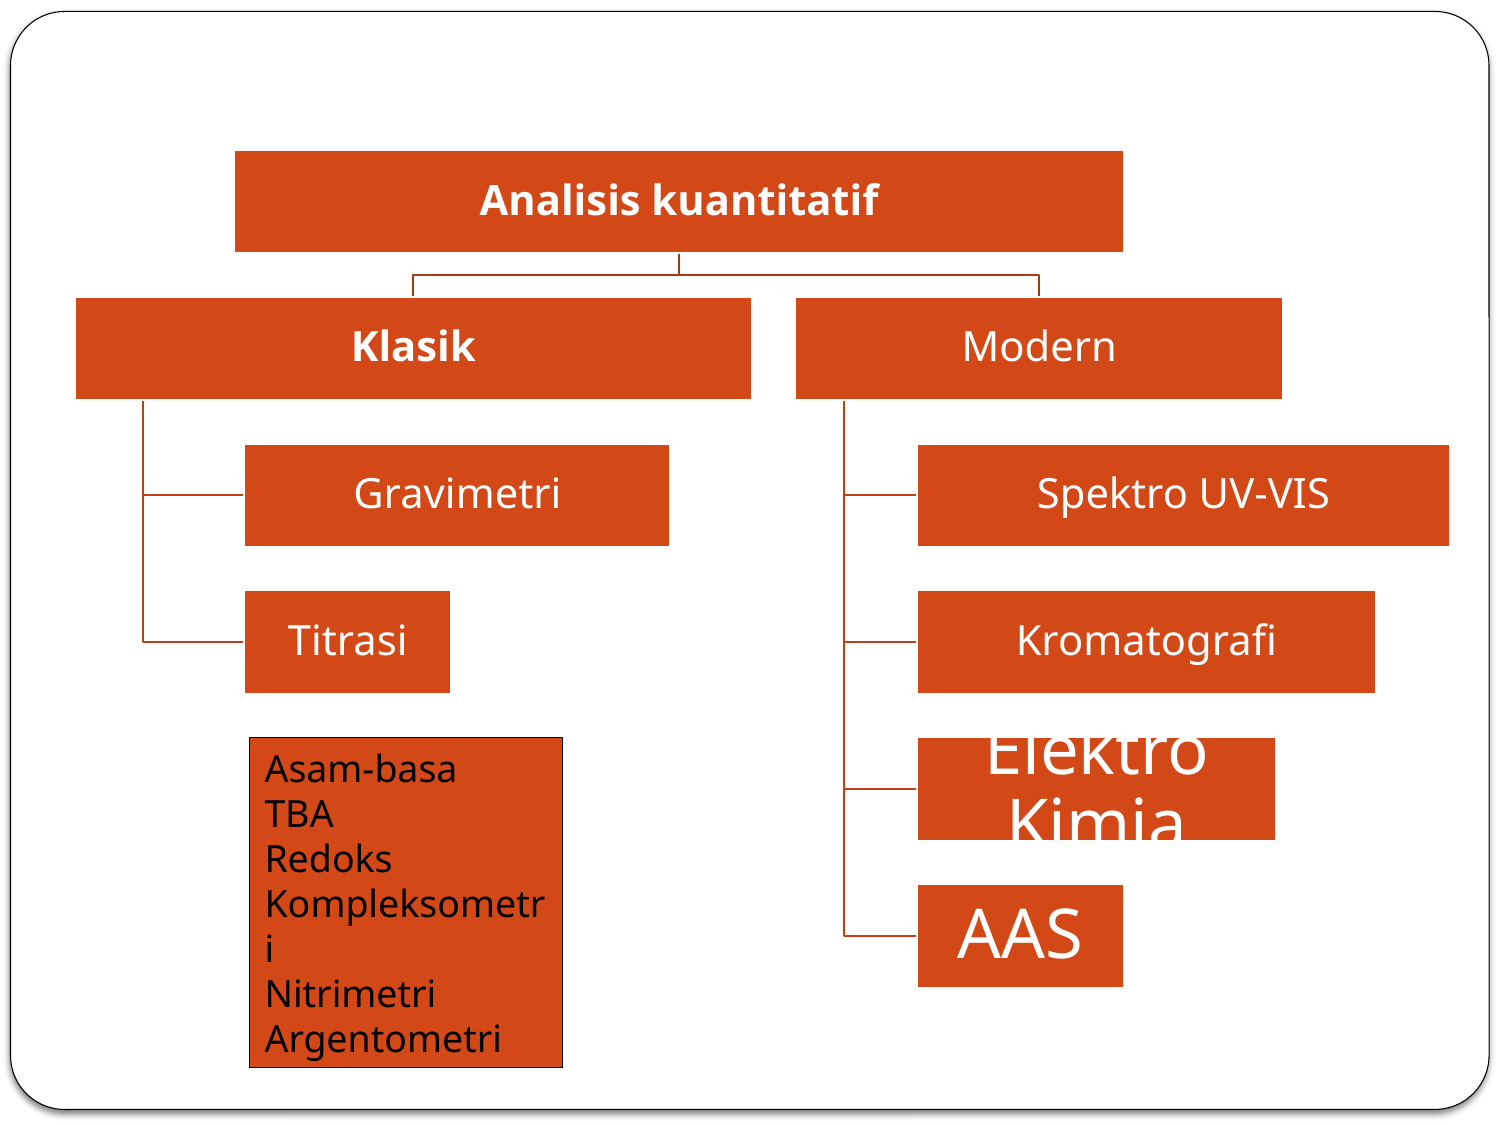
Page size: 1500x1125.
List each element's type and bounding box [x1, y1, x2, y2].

list [74, 74, 1451, 1063]
